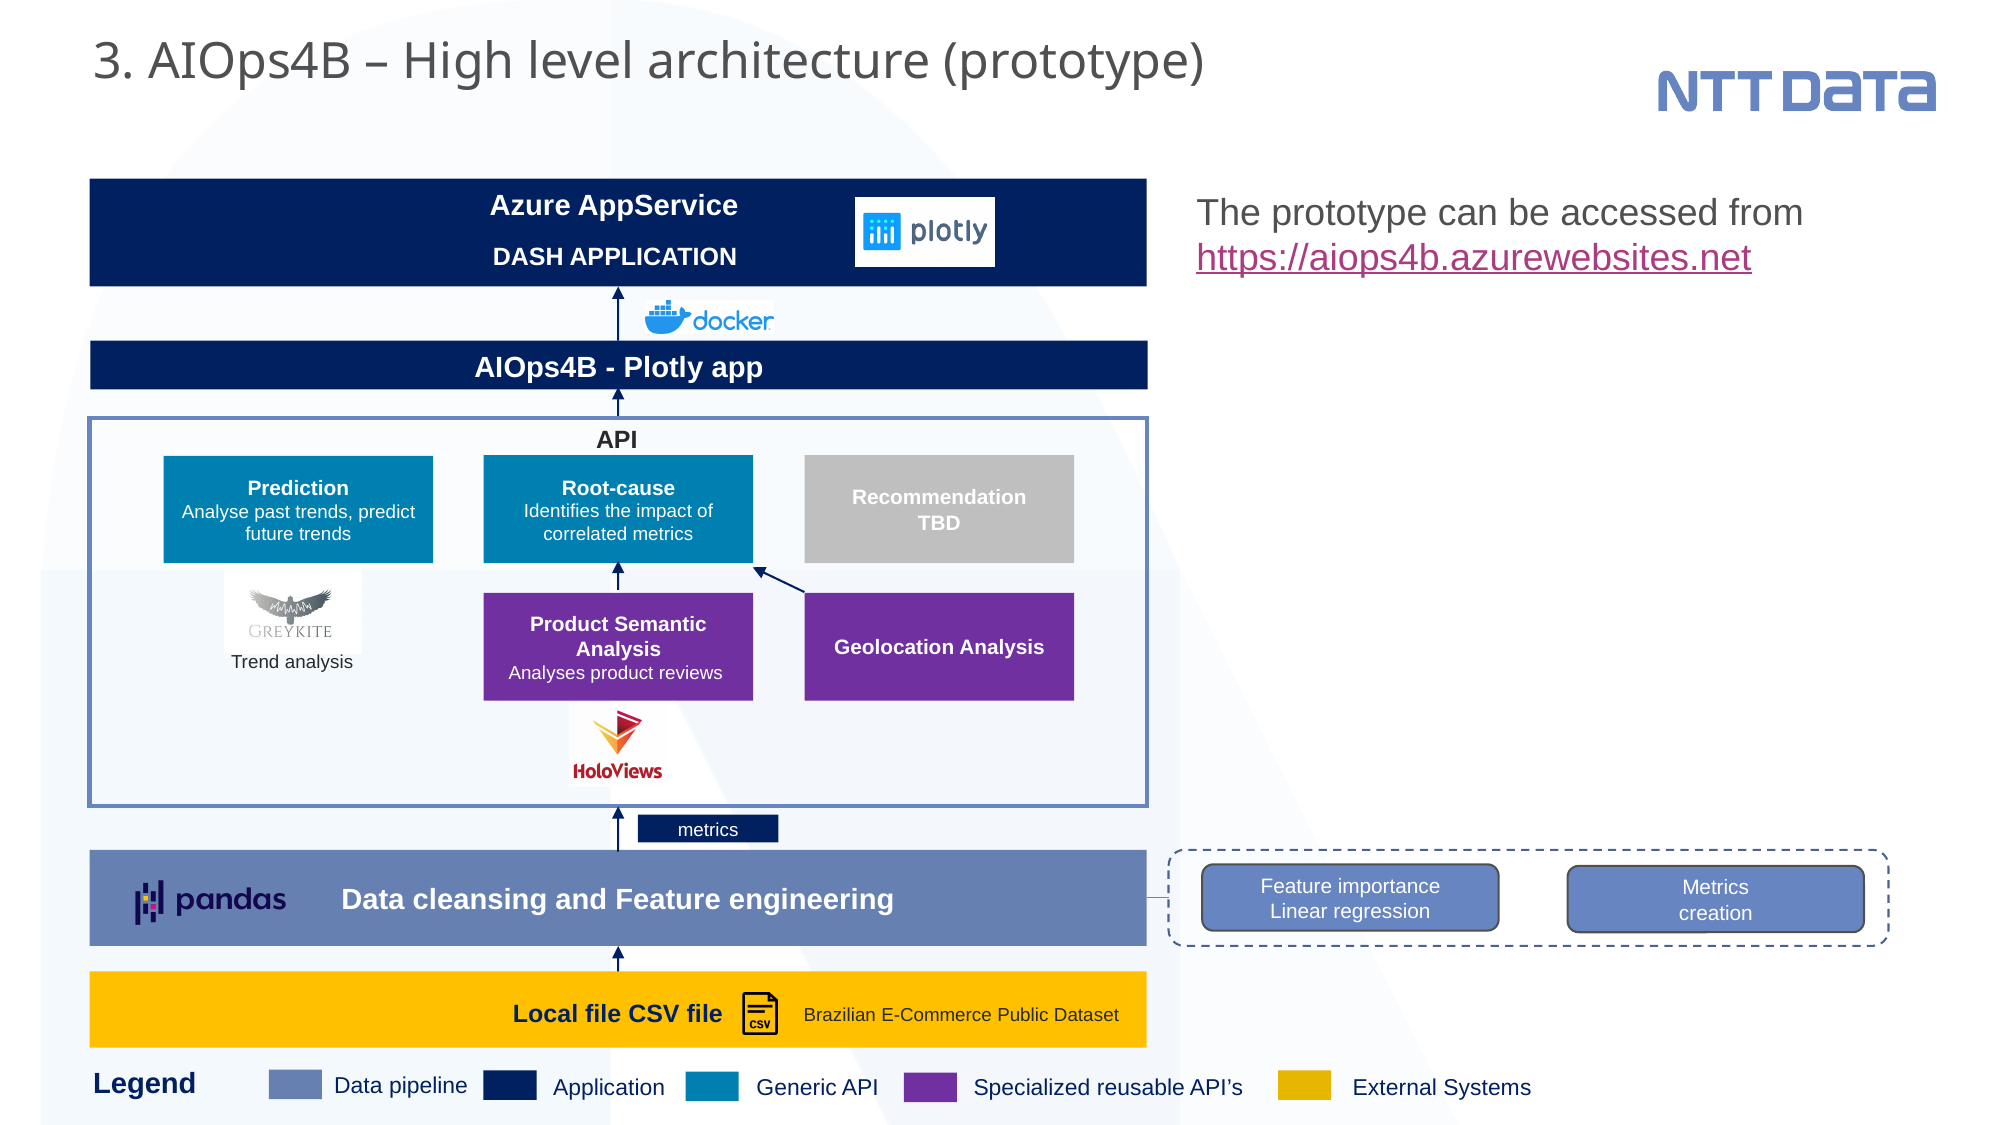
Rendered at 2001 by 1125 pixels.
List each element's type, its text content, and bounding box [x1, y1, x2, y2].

text_box Data cleansing and Feature engineering [89, 849, 1147, 946]
text_box [685, 1071, 739, 1102]
picture [855, 197, 995, 267]
text_box Metrics creation [1566, 864, 1866, 934]
text_box DASH APPLICATION [478, 232, 757, 278]
text_box [89, 417, 1147, 807]
text_box Azure AppService [89, 178, 1147, 287]
text_box Specialized reusable API’s [958, 1064, 1294, 1108]
text_box [1167, 848, 1890, 947]
text_box metrics [637, 814, 779, 843]
text_box Geolocation Analysis [804, 592, 1075, 701]
picture [127, 869, 293, 936]
picture [224, 569, 362, 654]
text_box Local file CSV file [89, 971, 1147, 1048]
text_box Recommendation TBD [804, 455, 1075, 564]
text_box API [581, 415, 690, 455]
text_box Root-cause Identifies the impact of correlated metrics [483, 455, 754, 564]
text_box Application [538, 1064, 741, 1108]
text_box [611, 946, 625, 971]
picture [738, 992, 782, 1035]
text_box [903, 1072, 957, 1103]
text_box Generic API [741, 1064, 958, 1108]
text_box [611, 560, 625, 590]
text_box [611, 386, 625, 416]
text_box [268, 1069, 322, 1100]
text_box [611, 286, 625, 340]
text_box Trend analysis [216, 642, 369, 680]
text_box Data pipeline [319, 1062, 548, 1106]
text_box AIOps4B - Plotly app [90, 340, 1148, 390]
text_box Brazilian E-Commerce Public Dataset [788, 995, 1139, 1033]
text_box Product Semantic Analysis Analyses product reviews [483, 592, 754, 701]
picture [1638, 50, 1956, 132]
text_box [483, 1070, 537, 1100]
text_box Feature importance Linear regression [1201, 863, 1500, 932]
picture [645, 300, 774, 334]
text_box Legend [78, 1057, 230, 1107]
picture [569, 703, 667, 787]
text_box Prediction Analyse past trends, predict future trends [163, 455, 434, 564]
text_box External Systems [1337, 1064, 1591, 1108]
text_box [1294, 1070, 1332, 1100]
text_box The prototype can be accessed from https://aiops4b.azurewebsites.net [1181, 180, 1820, 331]
text_box [752, 567, 805, 593]
title 3. AIOps4B – High level architecture (prototype) [78, 0, 1474, 125]
text_box [611, 806, 625, 852]
